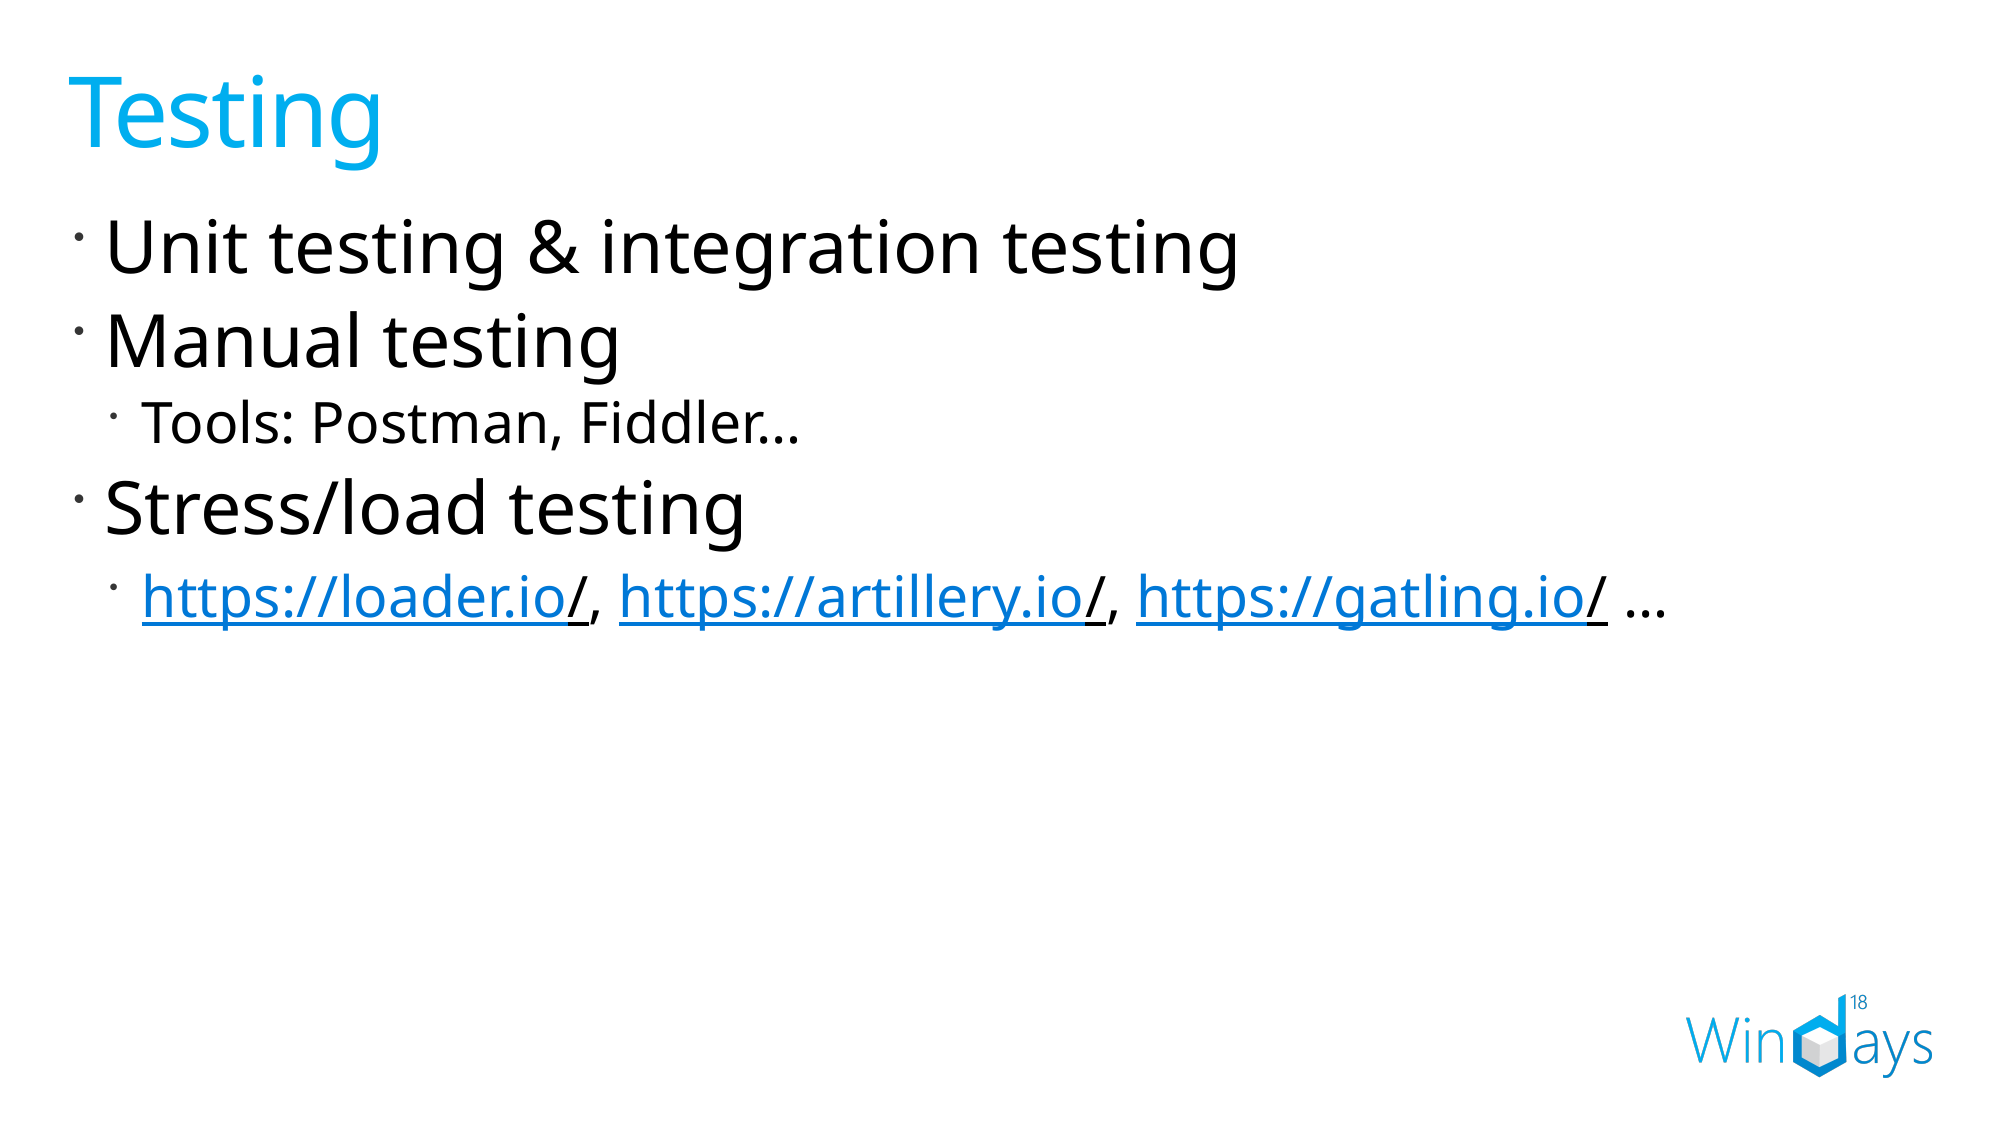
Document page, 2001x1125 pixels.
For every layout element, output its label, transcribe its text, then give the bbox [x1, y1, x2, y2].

picture [1821, 994, 1932, 1078]
title Testing [44, 47, 1957, 194]
list Unit testing & integration testing Manual testing Tools: Postman, Fiddler… Stress/load testing https://loader.io/, https://artillery.io/, https://gatling.io/ … [44, 194, 1957, 850]
picture [1802, 1028, 1838, 1066]
picture [1918, 1034, 1932, 1050]
picture [1686, 994, 1843, 1078]
